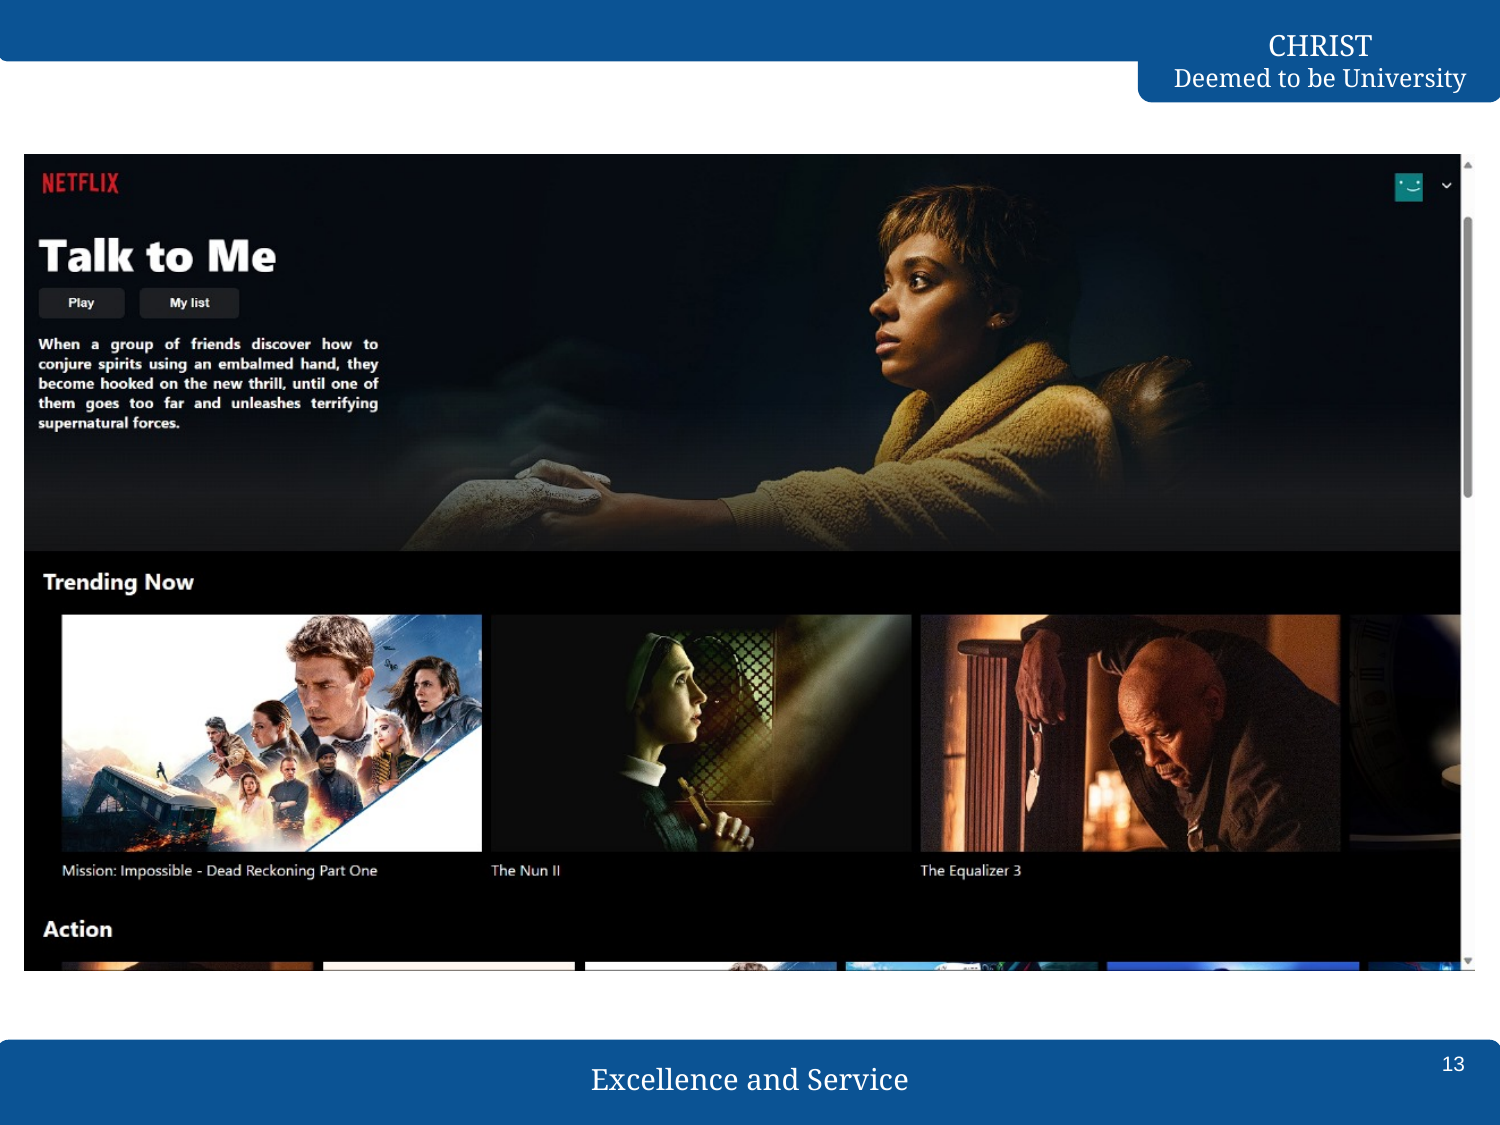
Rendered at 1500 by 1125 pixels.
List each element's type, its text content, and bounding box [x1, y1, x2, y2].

slide_number ‹#› [1389, 1019, 1480, 1106]
picture [24, 154, 1476, 971]
